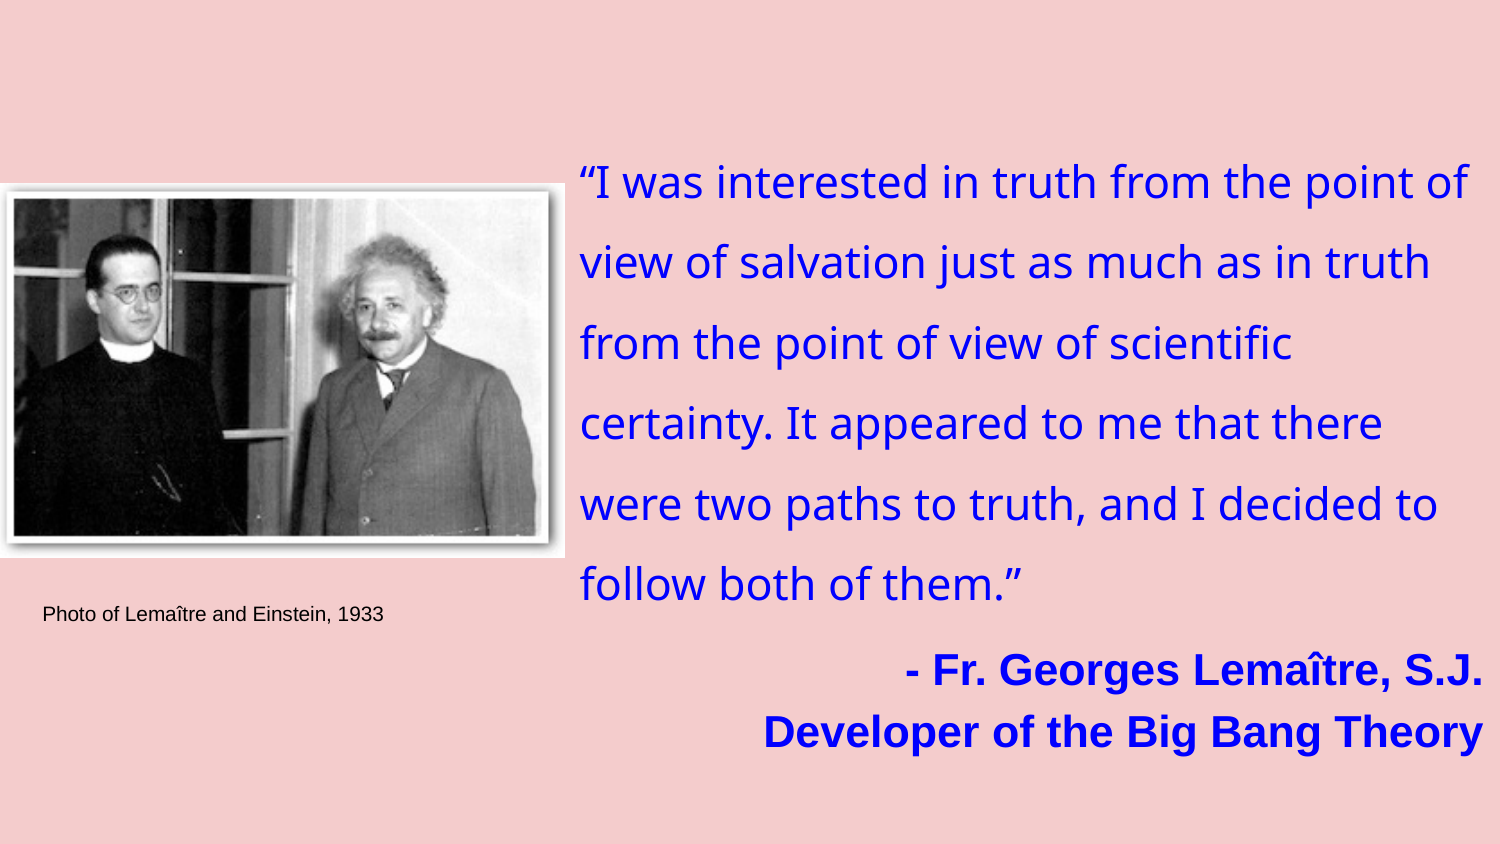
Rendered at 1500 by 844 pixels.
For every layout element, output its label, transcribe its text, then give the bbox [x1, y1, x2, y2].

picture [0, 183, 565, 559]
text_box Photo of Lemaître and Einstein, 1933 [27, 587, 430, 638]
text_box “I was interested in truth from the point of view of salvation just as much as in truth from the point of view of scientific certainty. It appeared to me that there were two paths to truth, and I decided to follow both of them.” - Fr. Georges Lemaître, S.J. Developer of the Big Bang Theory [564, 111, 1500, 772]
